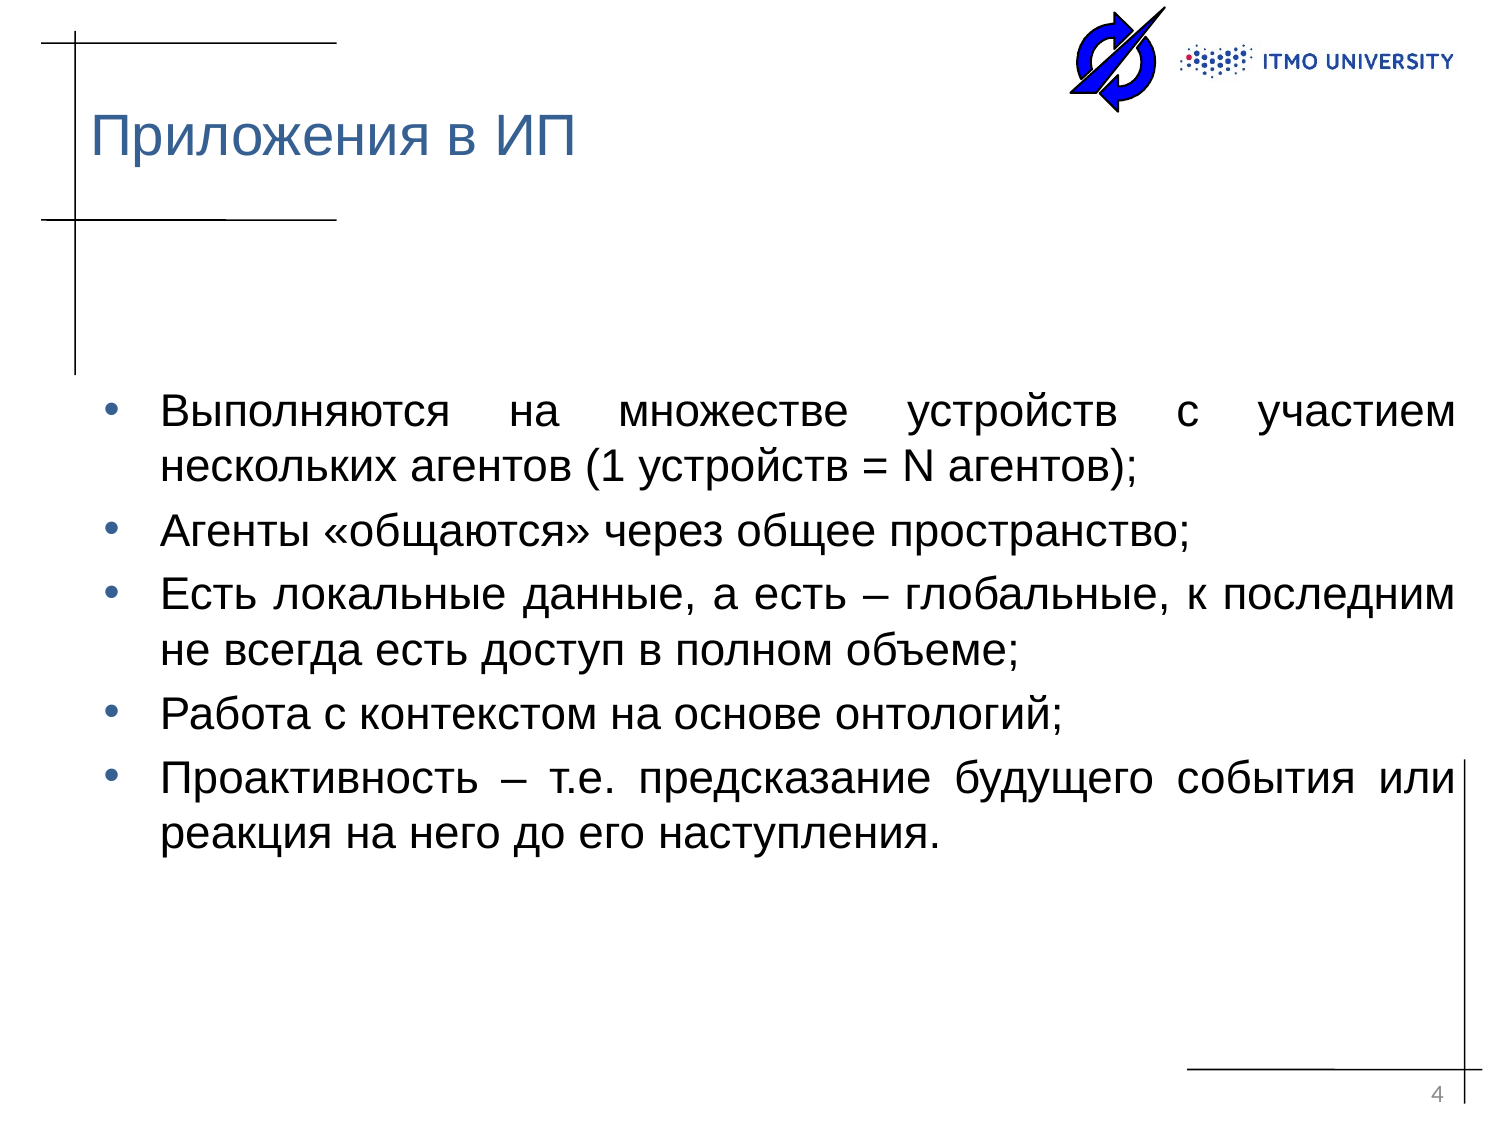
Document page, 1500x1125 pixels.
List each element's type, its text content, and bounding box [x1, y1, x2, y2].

picture [1163, 27, 1470, 95]
list Выполняются на множестве устройств с участием нескольких агентов (1 устройств = N агентов); Агенты «общаются» через общее пространство; Есть локальные данные, а есть – глобальные, к последним не всегда есть доступ в полном объеме; Работа с контекстом на основе онтологий; Проактивность – т.е. предсказание будущего события или реакция на него до его наступления. [88, 373, 1473, 1125]
title Приложения в ИП [75, 45, 621, 220]
slide_number 4 [1108, 1082, 1459, 1103]
